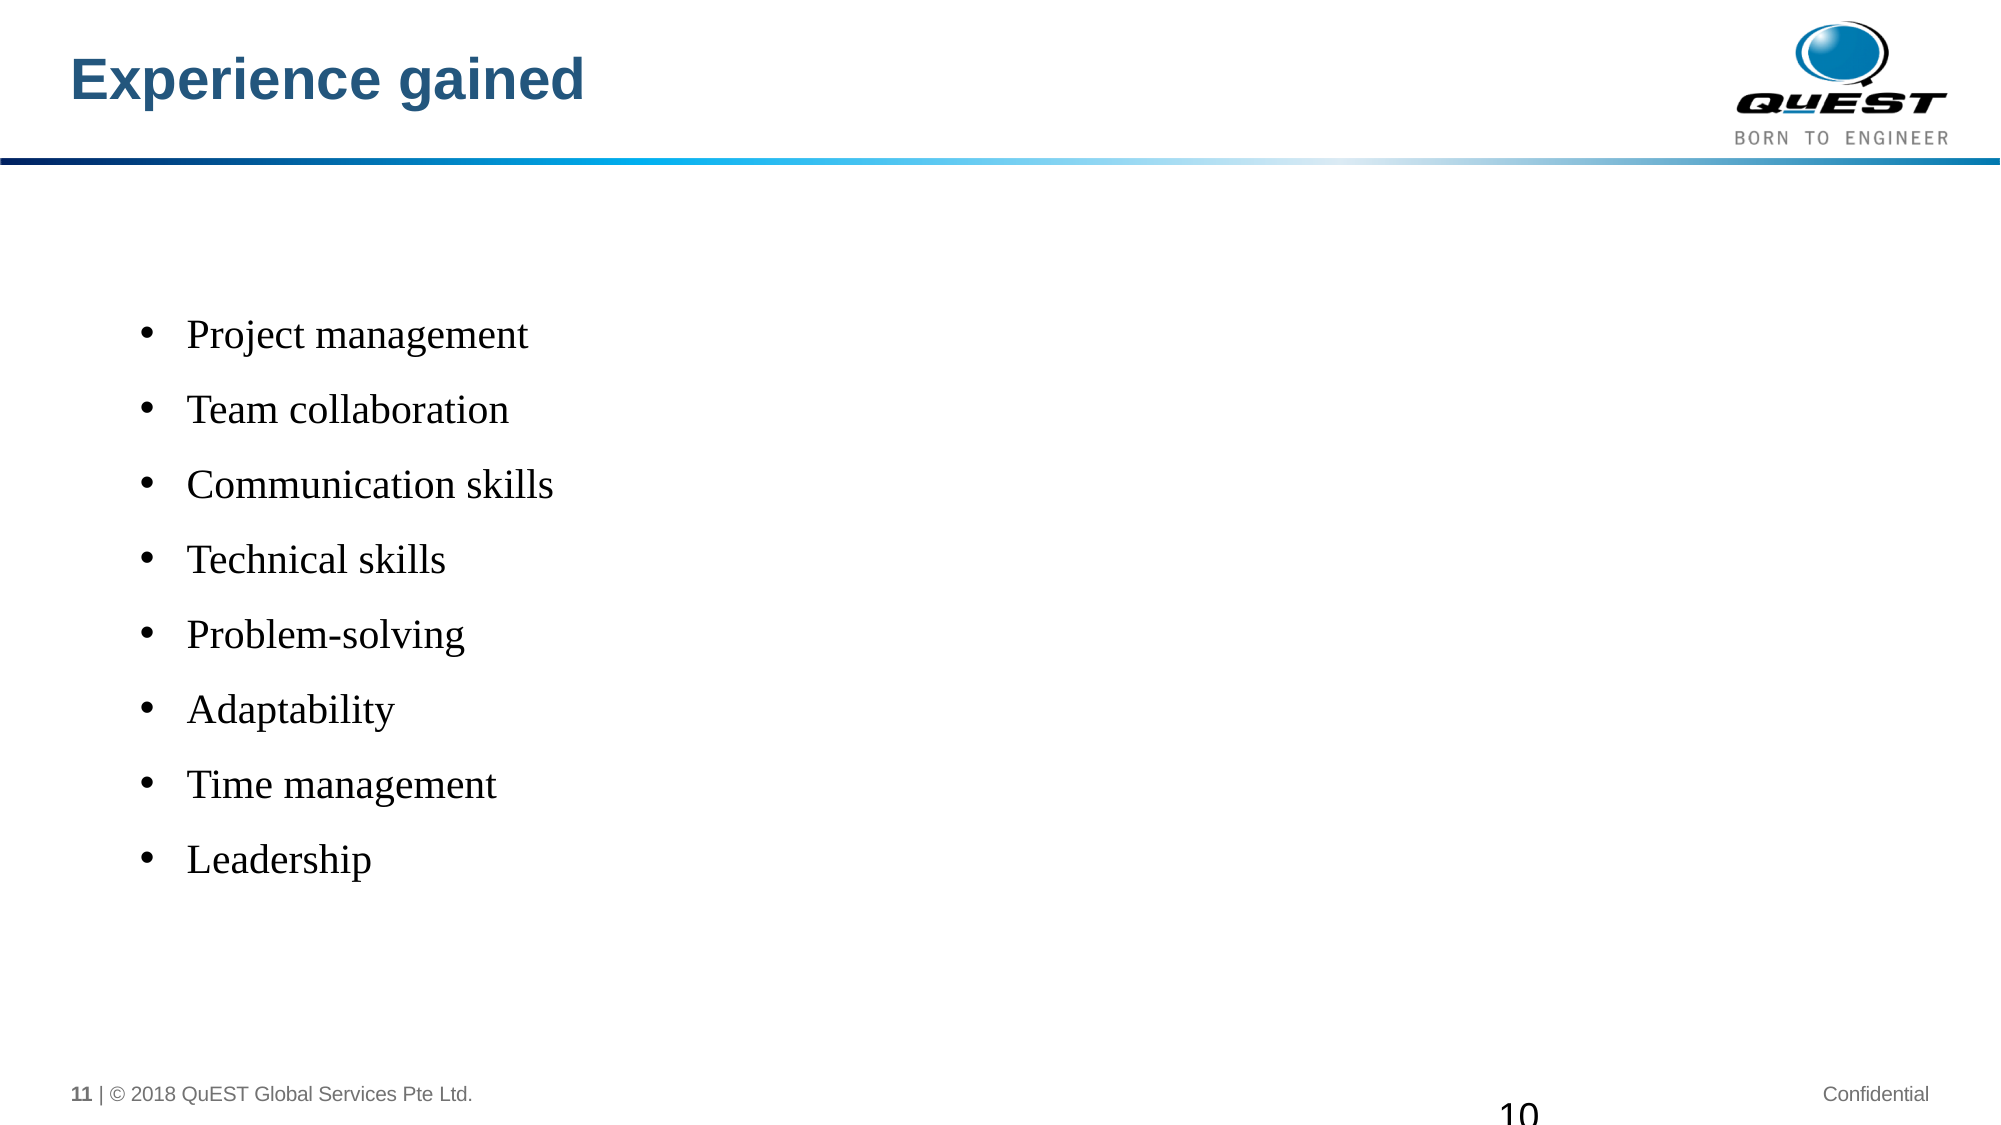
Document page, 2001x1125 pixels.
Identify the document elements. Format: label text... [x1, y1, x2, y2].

title Experience gained [68, 39, 590, 230]
text_box [0, 158, 68, 165]
text_box 10 [1496, 1093, 1543, 1125]
picture [1735, 21, 1948, 145]
footer Confidential [1820, 1080, 1935, 1125]
text_box 11 | © 2018 QuEST Global Services Pte Ltd. [64, 1080, 482, 1125]
text_box Project management Team collaboration Communication skills Technical skills Problem-solving Adaptability Time management Leadership [124, 274, 1838, 890]
text_box [590, 158, 2000, 165]
